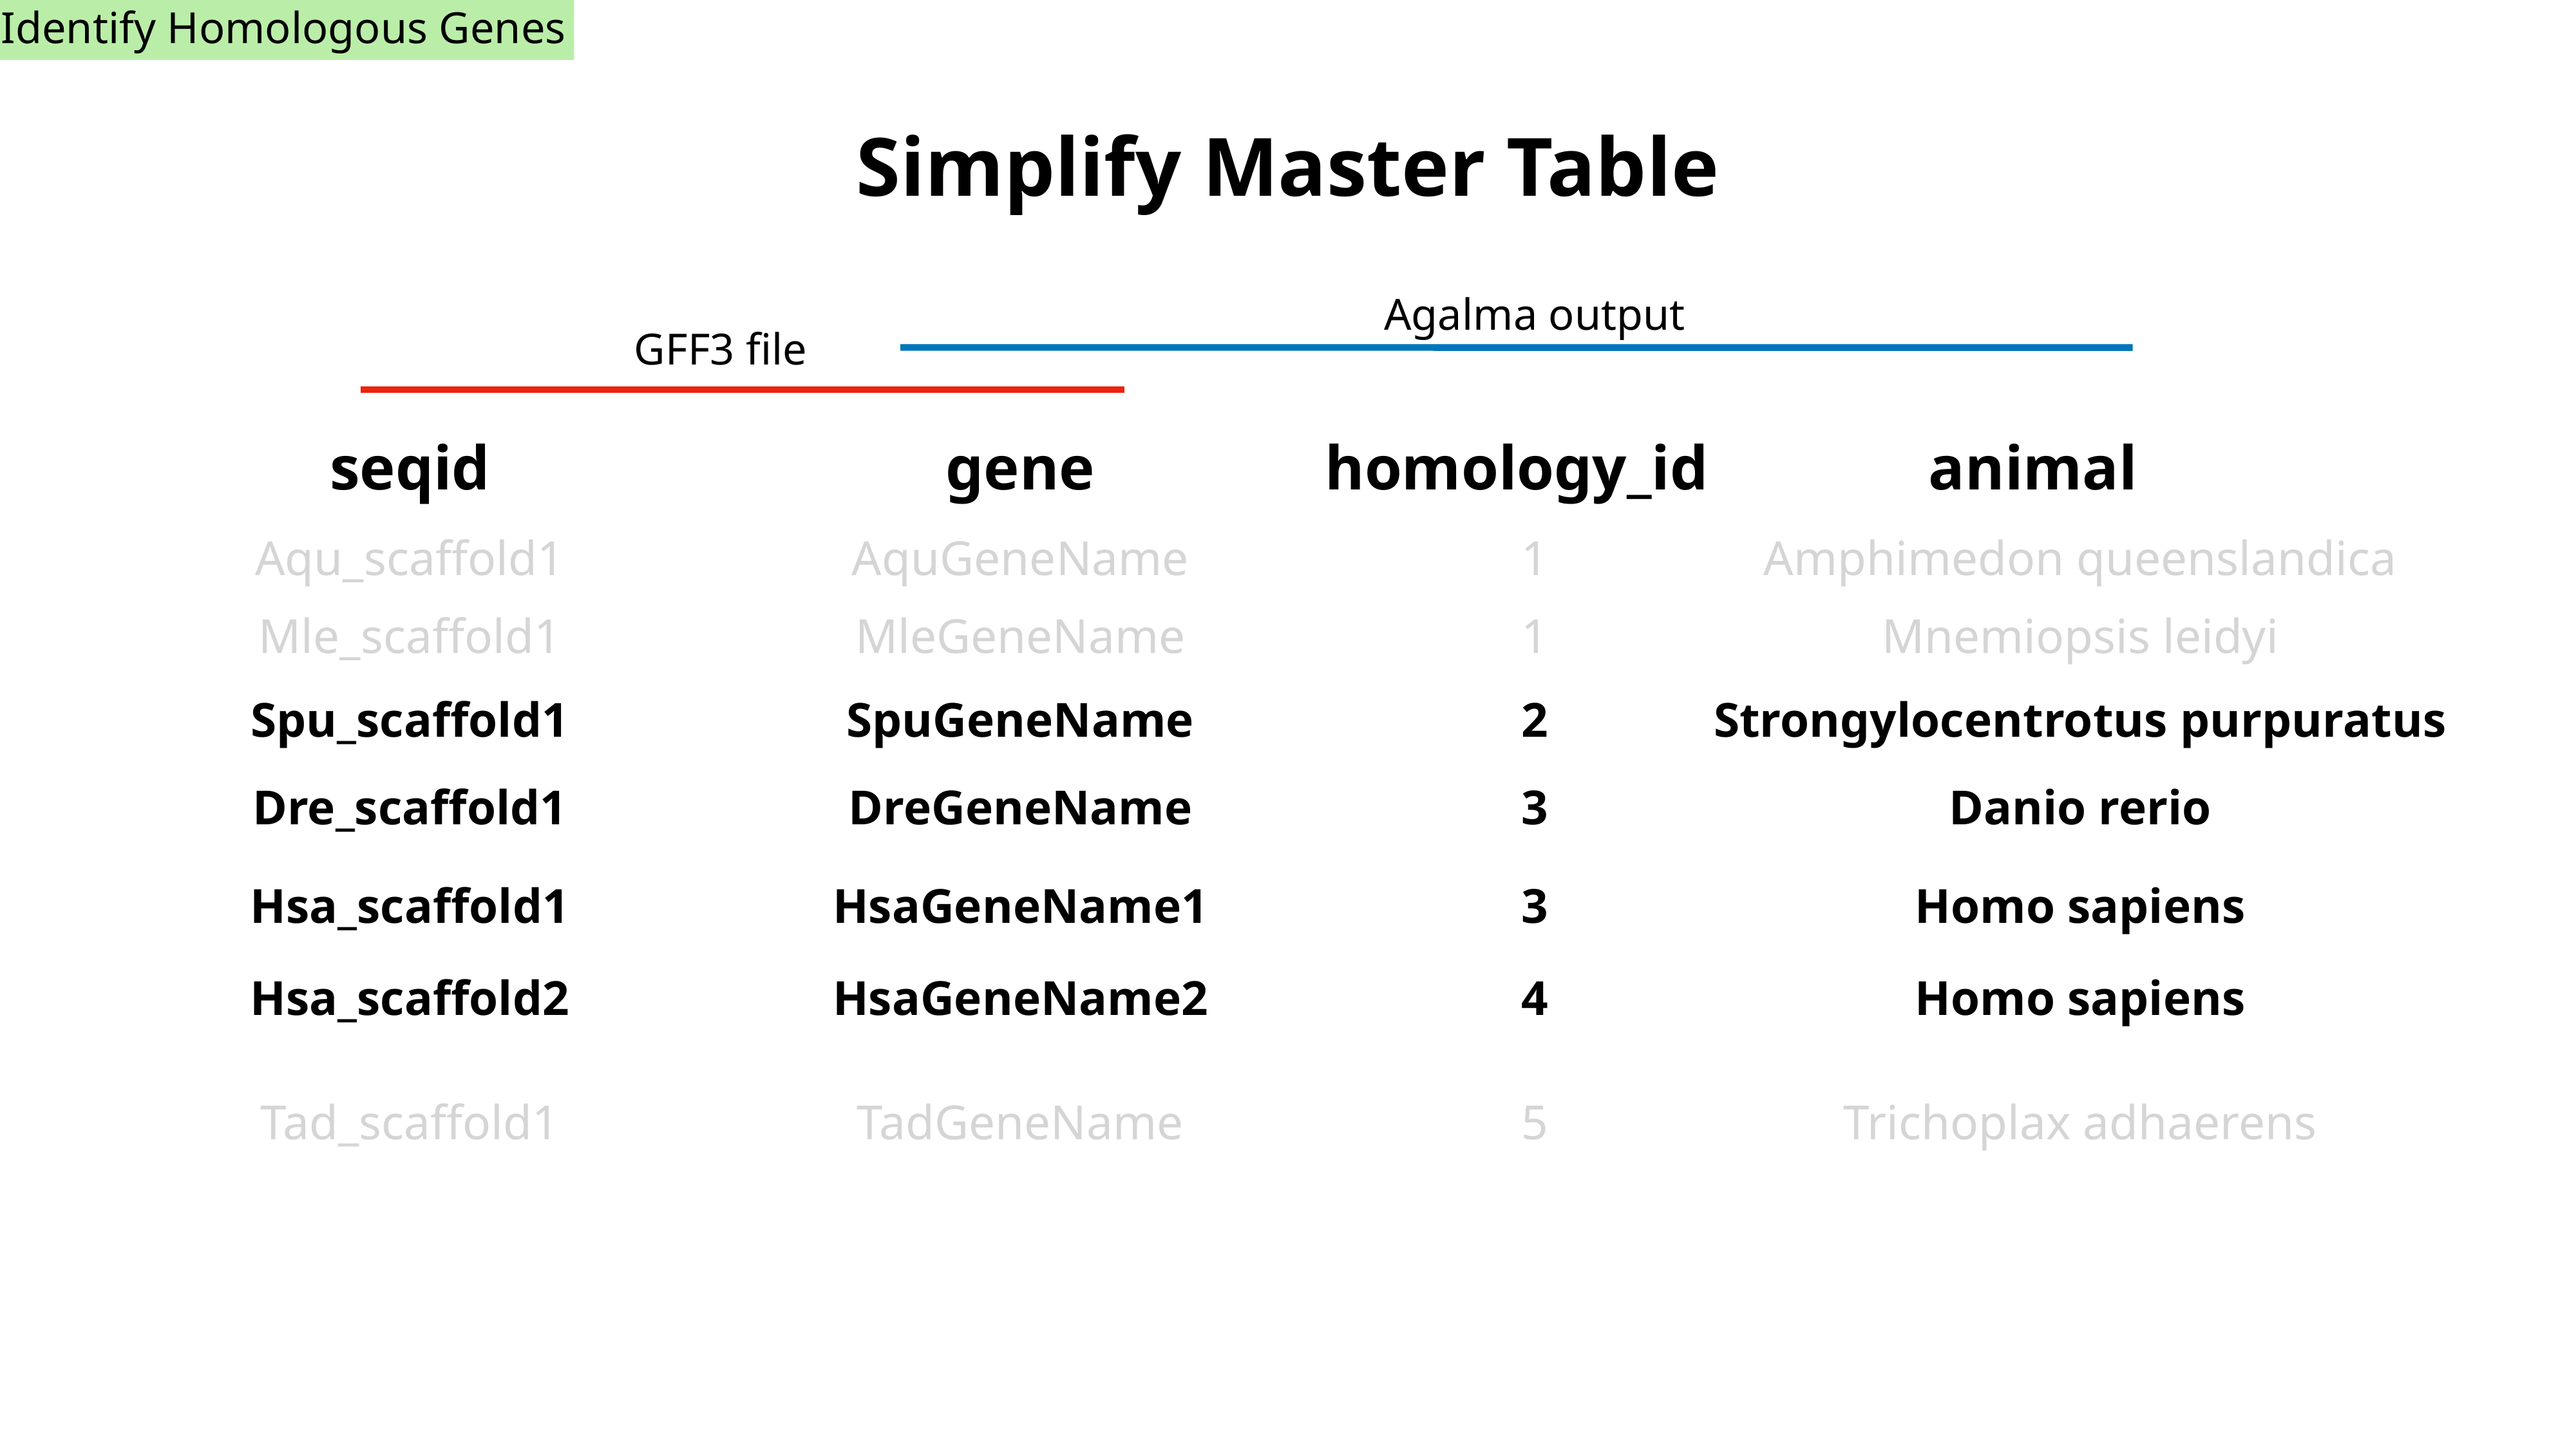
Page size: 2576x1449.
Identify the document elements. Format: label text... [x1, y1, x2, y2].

text_box animal [1921, 422, 2145, 509]
text_box Mle_scaffold1 [251, 598, 569, 670]
text_box Strongylocentrotus purpuratus [1706, 683, 2455, 754]
text_box SpuGeneName [838, 683, 1202, 754]
text_box 1 [1513, 598, 1556, 670]
text_box HsaGeneName1 [825, 868, 1216, 940]
text_box Hsa_scaffold2 [242, 961, 578, 1033]
text_box Agalma output [1376, 279, 1693, 346]
text_box Danio rerio [1941, 770, 2220, 842]
text_box gene [938, 422, 1103, 509]
text_box Homo sapiens [1908, 868, 2253, 940]
text_box Homo sapiens [1908, 961, 2253, 1033]
text_box 2 [1513, 683, 1556, 754]
text_box Aqu_scaffold1 [247, 521, 573, 593]
text_box HsaGeneName2 [825, 961, 1216, 1033]
text_box 3 [1513, 770, 1556, 842]
text_box Simplify Master Table [848, 108, 1728, 220]
text_box 5 [1513, 1084, 1557, 1157]
text_box 4 [1513, 961, 1557, 1033]
text_box TadGeneName [849, 1084, 1192, 1157]
text_box 3 [1513, 868, 1556, 940]
text_box seqid [322, 422, 498, 509]
text_box Trichoplax adhaerens [1835, 1084, 2325, 1157]
text_box MleGeneName [848, 598, 1193, 670]
text_box Hsa_scaffold1 [242, 868, 578, 940]
text_box DreGeneName [840, 770, 1200, 842]
text_box 1 [1513, 521, 1556, 593]
text_box Identify Homologous Genes [0, 0, 574, 60]
text_box Tad_scaffold1 [252, 1084, 567, 1157]
text_box AquGeneName [844, 521, 1197, 593]
text_box Dre_scaffold1 [245, 770, 575, 842]
text_box GFF3 file [627, 314, 815, 381]
text_box Amphimedon queenslandica [1756, 521, 2405, 593]
text_box Spu_scaffold1 [243, 683, 577, 754]
text_box Mnemiopsis leidyi [1874, 598, 2287, 670]
text_box homology_id [1317, 422, 1716, 509]
